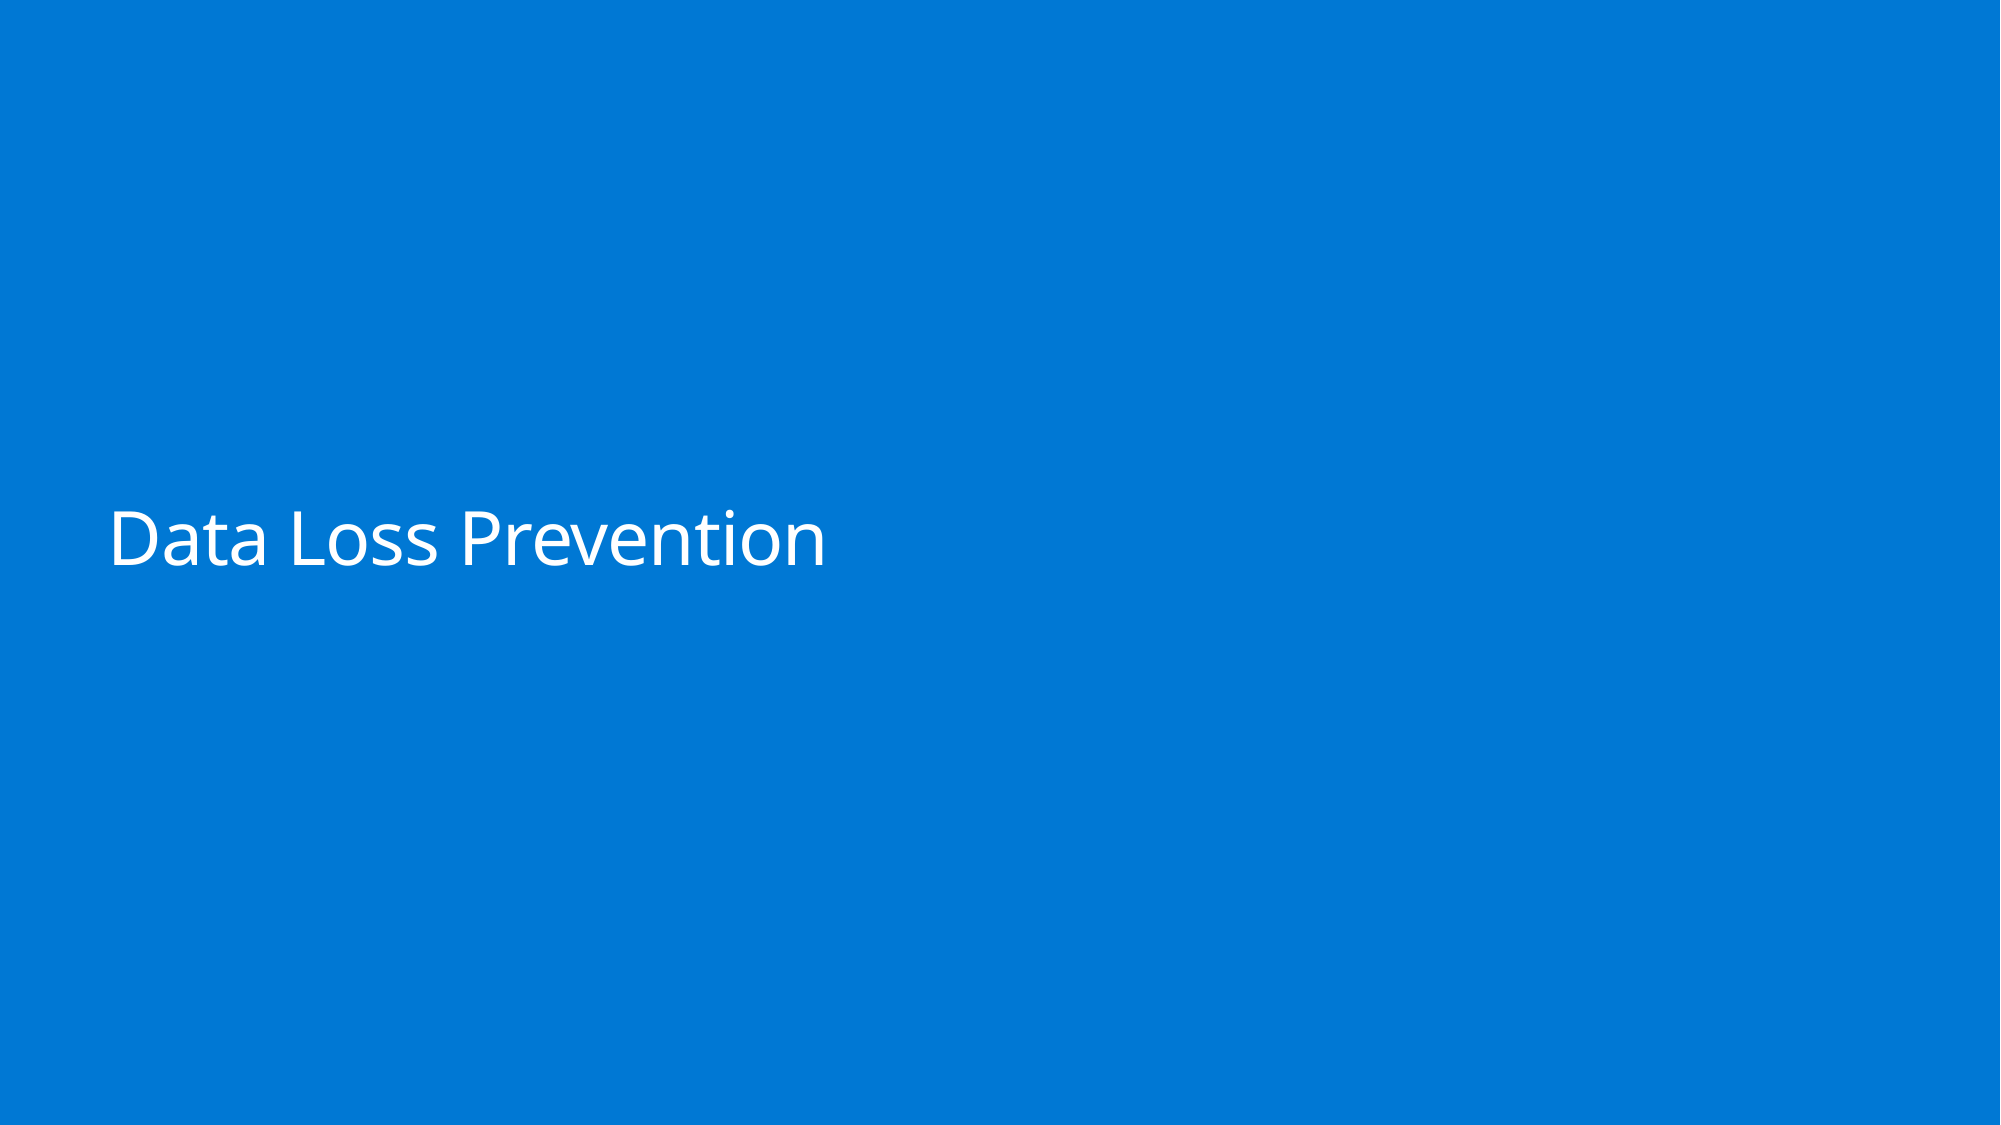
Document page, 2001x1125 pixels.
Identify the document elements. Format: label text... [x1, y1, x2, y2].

title Data Loss Prevention [107, 488, 1587, 588]
